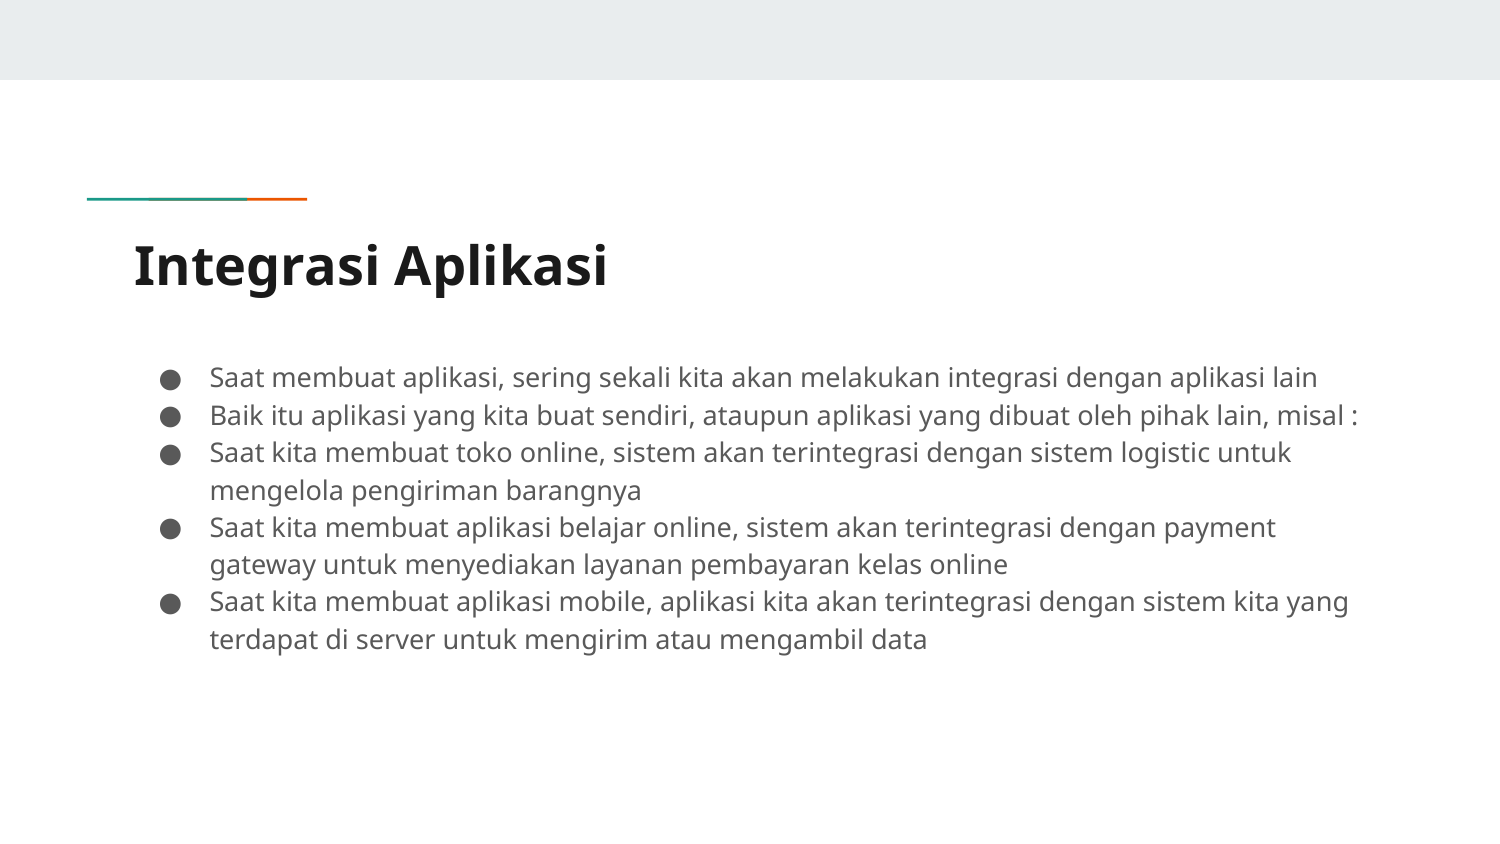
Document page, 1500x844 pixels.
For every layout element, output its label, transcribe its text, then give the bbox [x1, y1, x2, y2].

list Saat membuat aplikasi, sering sekali kita akan melakukan integrasi dengan aplikasi lain Baik itu aplikasi yang kita buat sendiri, ataupun aplikasi yang dibuat oleh pihak lain, misal : Saat kita membuat toko online, sistem akan terintegrasi dengan sistem logistic untuk mengelola pengiriman barangnya Saat kita membuat aplikasi belajar online, sistem akan terintegrasi dengan payment gateway untuk menyediakan layanan pembayaran kelas online Saat kita membuat aplikasi mobile, aplikasi kita akan terintegrasi dengan sistem kita yang terdapat di server untuk mengirim atau mengambil data [119, 341, 1381, 712]
title Integrasi Aplikasi [119, 216, 1381, 305]
